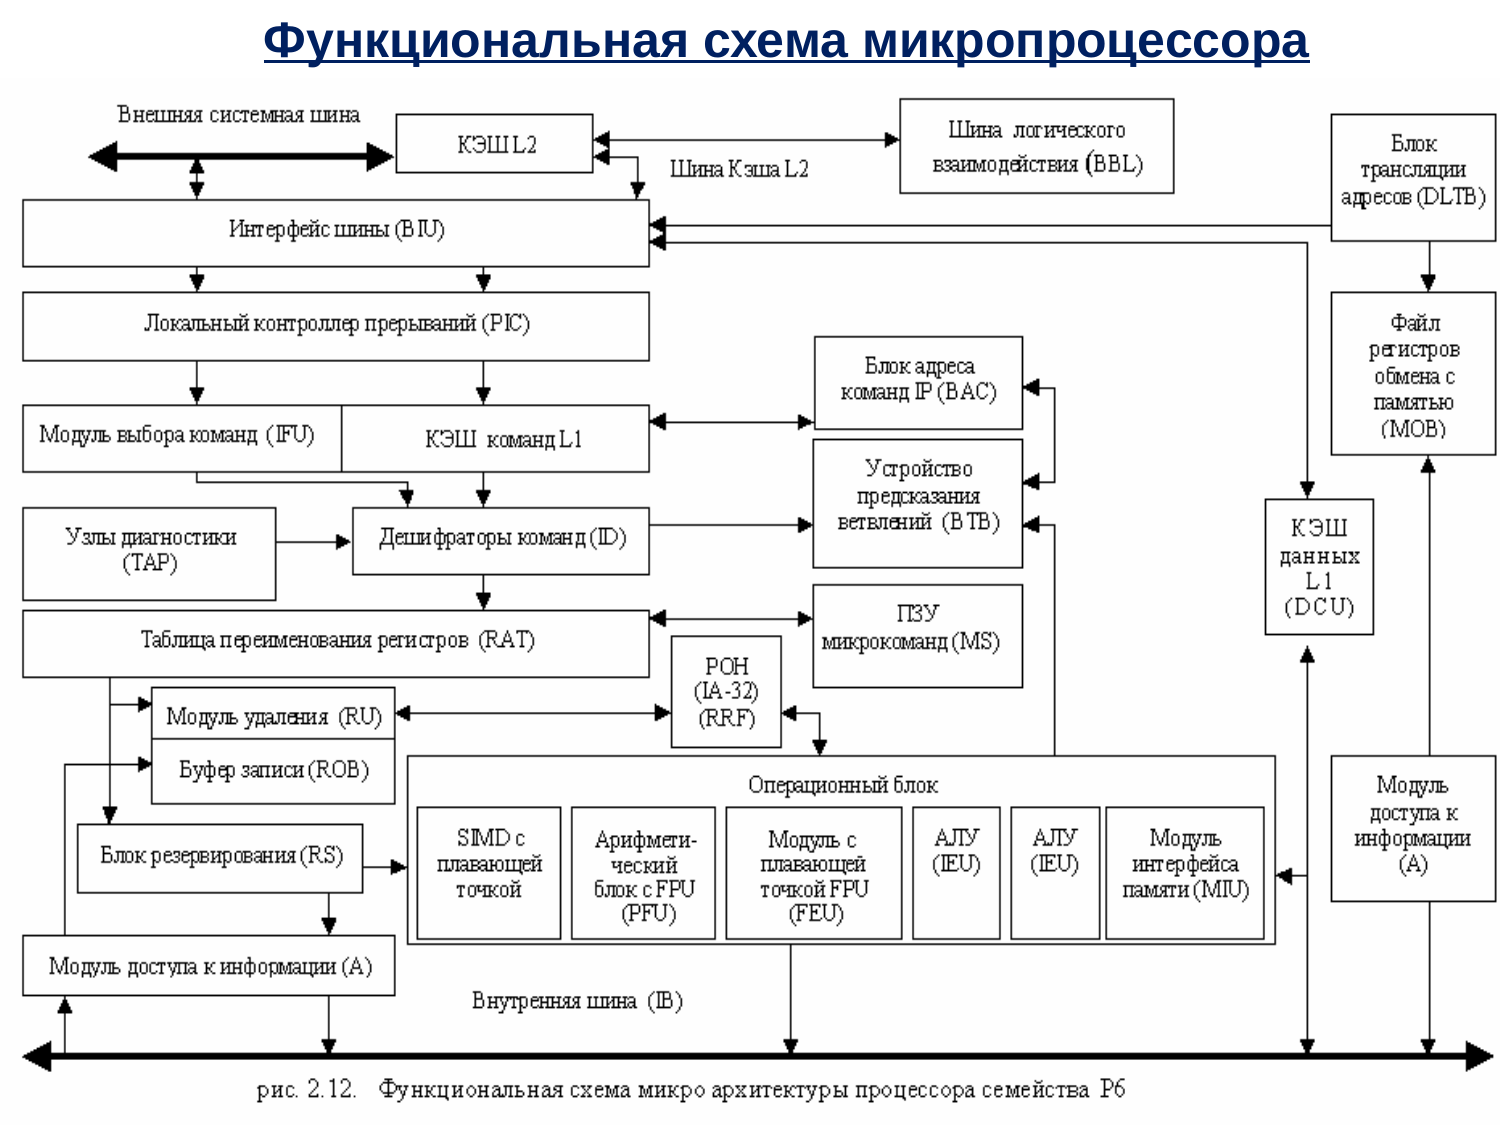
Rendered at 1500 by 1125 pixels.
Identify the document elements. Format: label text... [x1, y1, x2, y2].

text_box Функциональная схема микропроцессора [0, 0, 1500, 75]
picture [0, 77, 1500, 1125]
